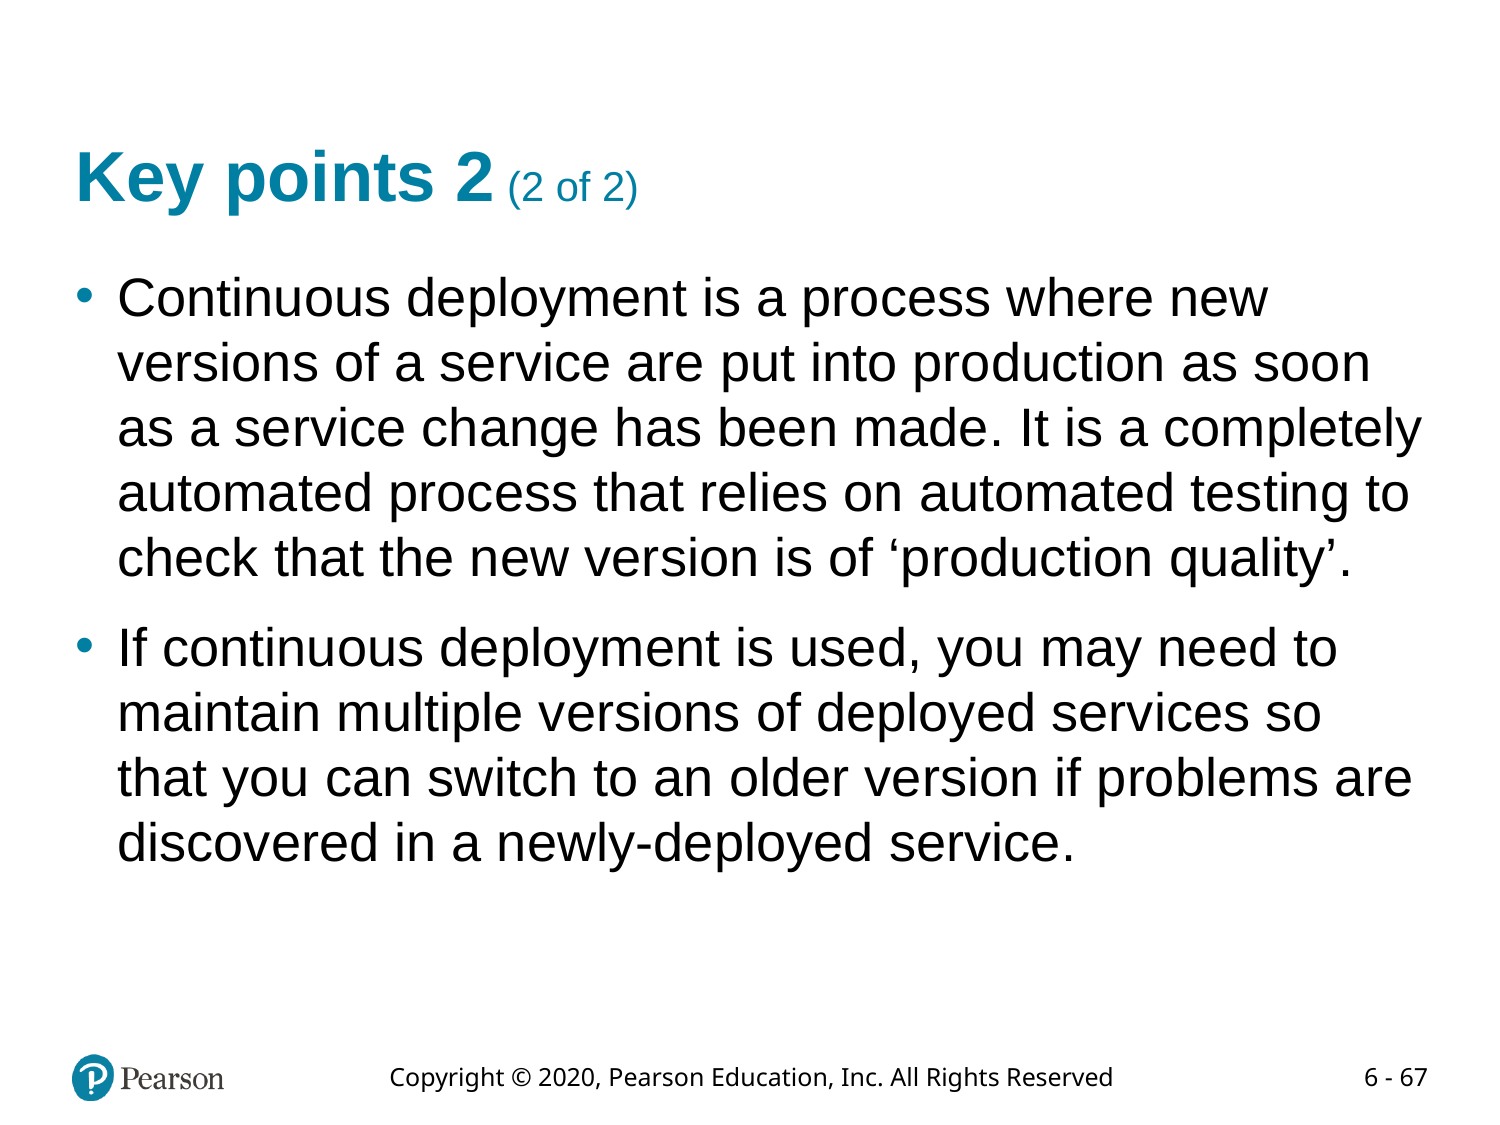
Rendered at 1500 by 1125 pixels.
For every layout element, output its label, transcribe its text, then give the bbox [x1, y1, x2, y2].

list Continuous deployment is a process where new versions of a service are put into production as soon as a service change has been made. It is a completely automated process that relies on automated testing to check that the new version is of ‘production quality’. If continuous deployment is used, you may need to maintain multiple versions of deployed services so that you can switch to an older version if problems are discovered in a newly-deployed service. [75, 262, 1425, 1038]
picture [81, 1064, 107, 1089]
title Key points 2 (2 of 2) [75, 35, 1425, 216]
picture [72, 1054, 89, 1072]
picture [99, 1054, 224, 1101]
picture [72, 1087, 83, 1101]
